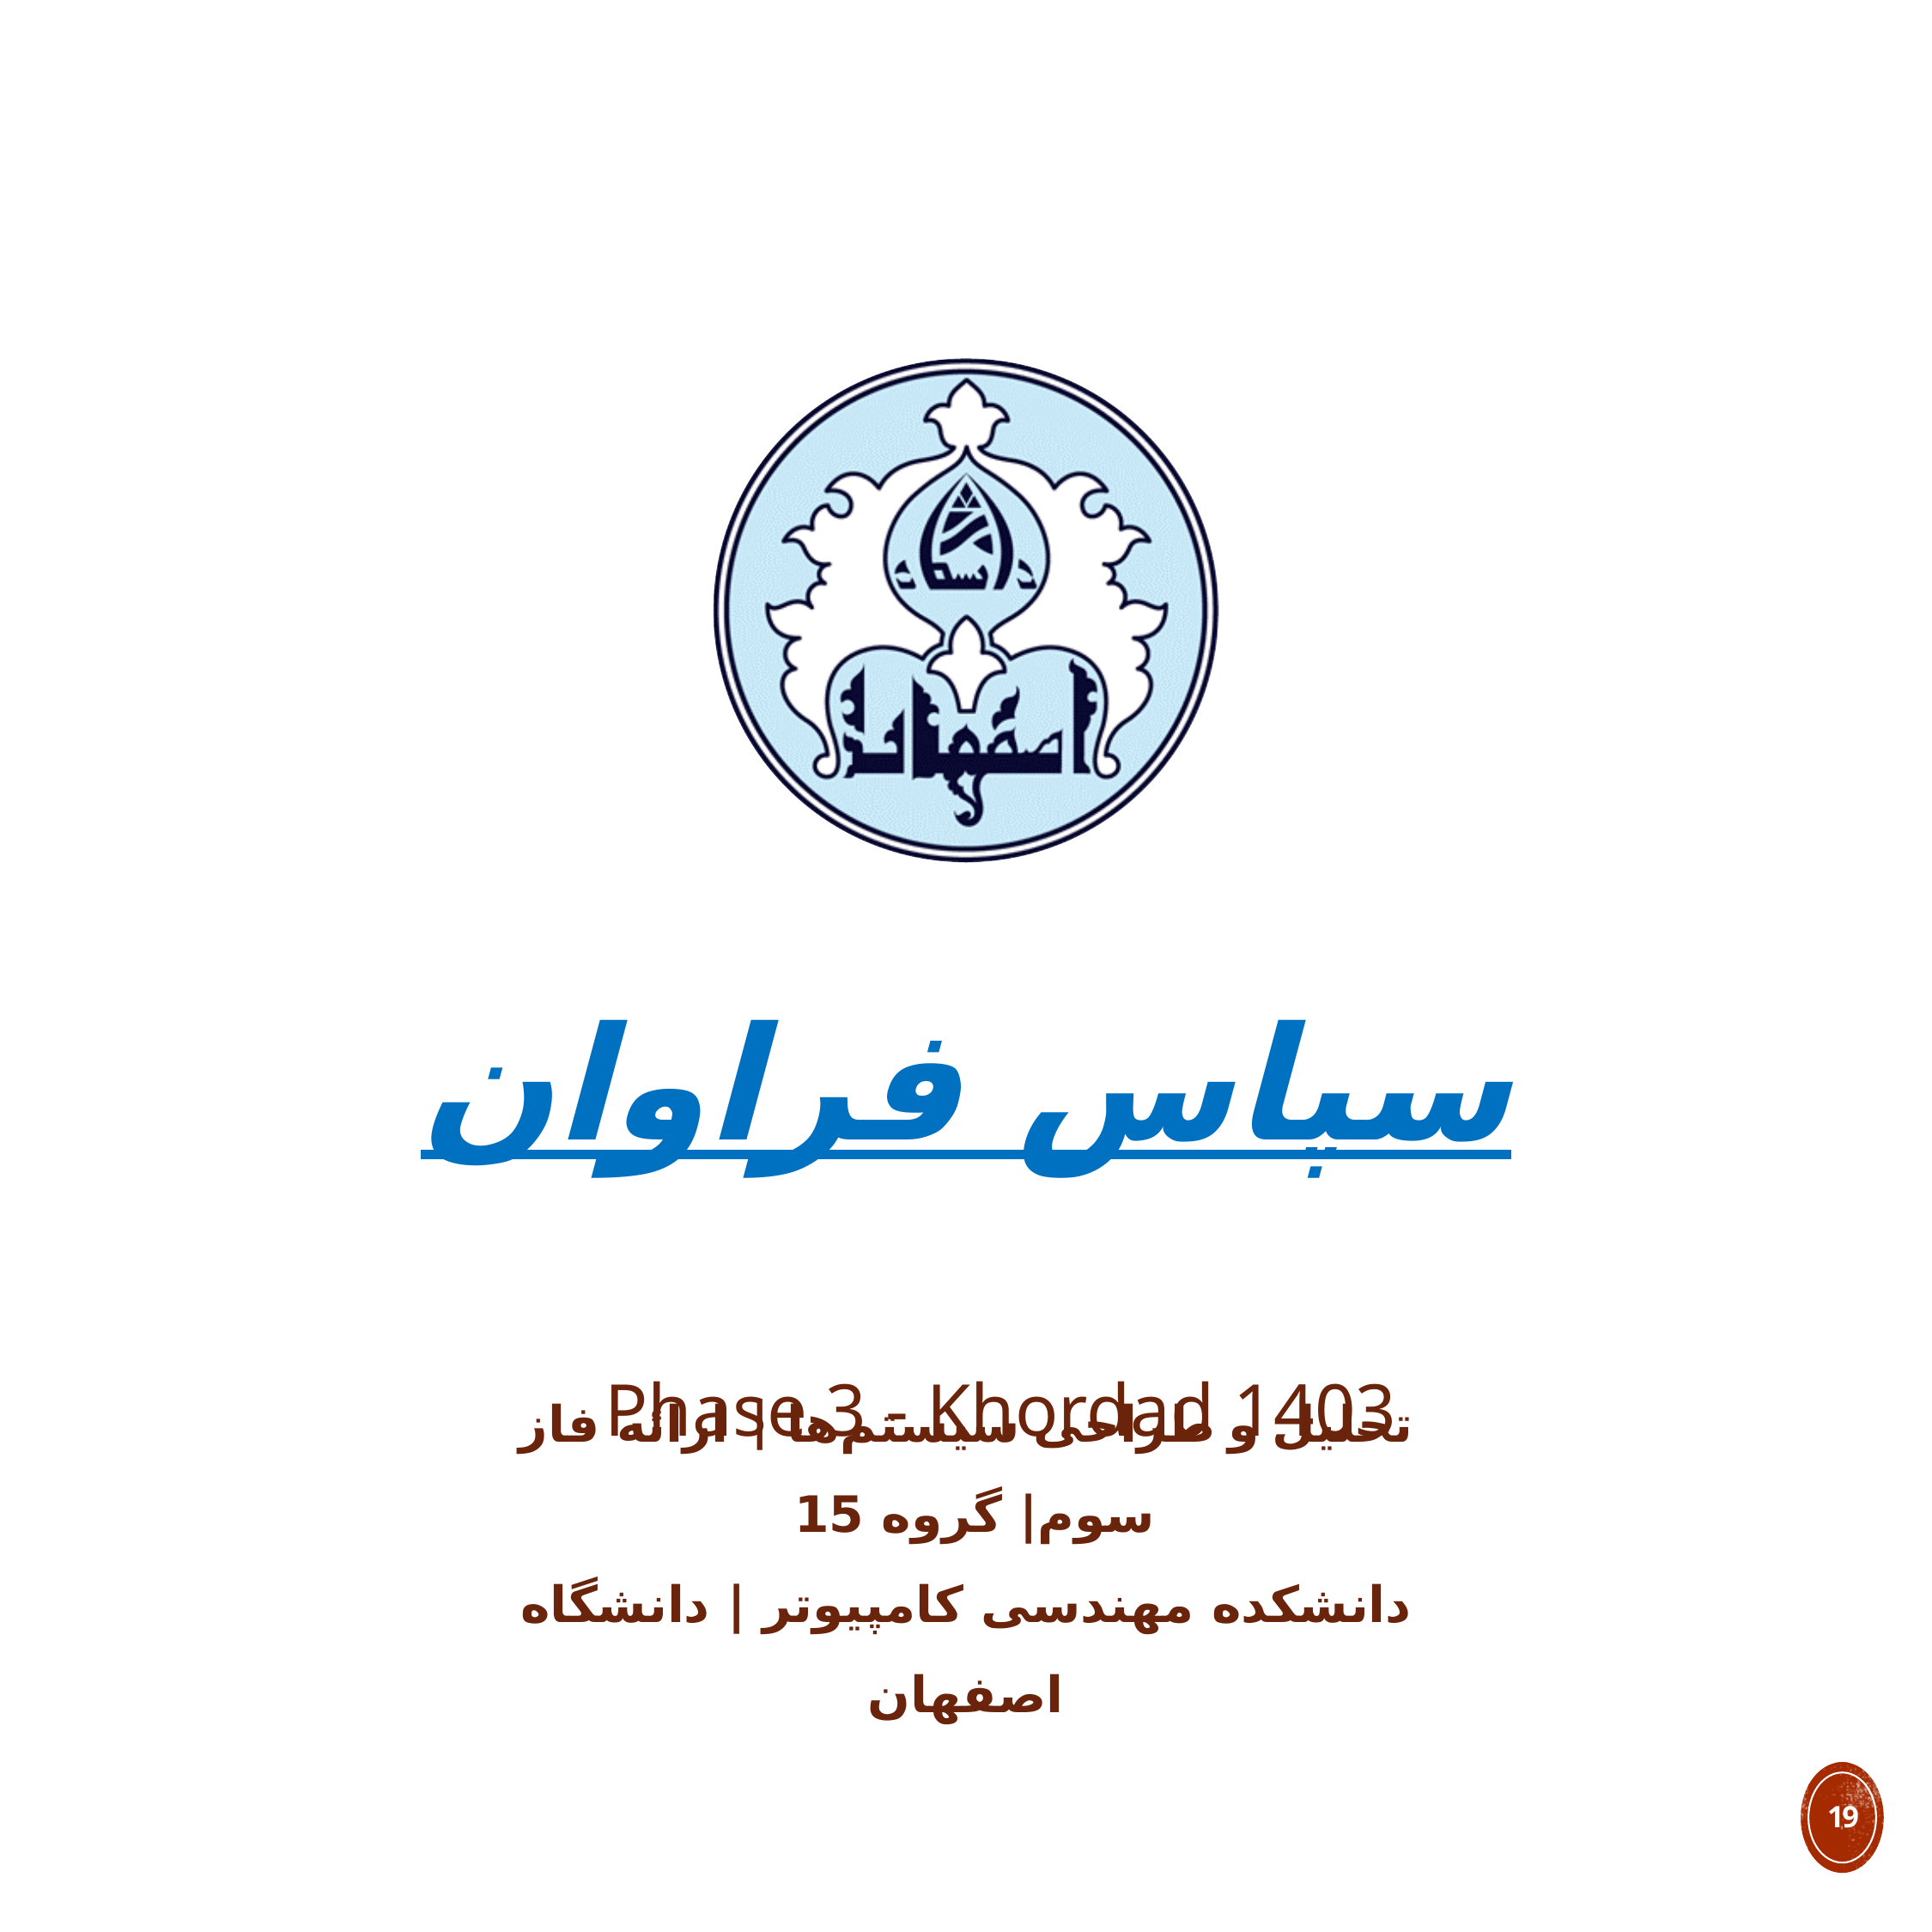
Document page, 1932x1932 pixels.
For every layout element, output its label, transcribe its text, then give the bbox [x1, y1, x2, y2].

title سپاس فراوان [144, 862, 1788, 1316]
picture [713, 358, 1219, 863]
slide_number تحلیل و طراحی سیستم‌ها | ارائه فاز سوم| گروه 15 دانشکده مهندسی کامپیوتر | دانشگاه اصفهان [491, 1450, 1441, 1635]
footer Phase 3 - Khordad 1403 [592, 1315, 1441, 1450]
slide_number 19 [1792, 1767, 1894, 1870]
